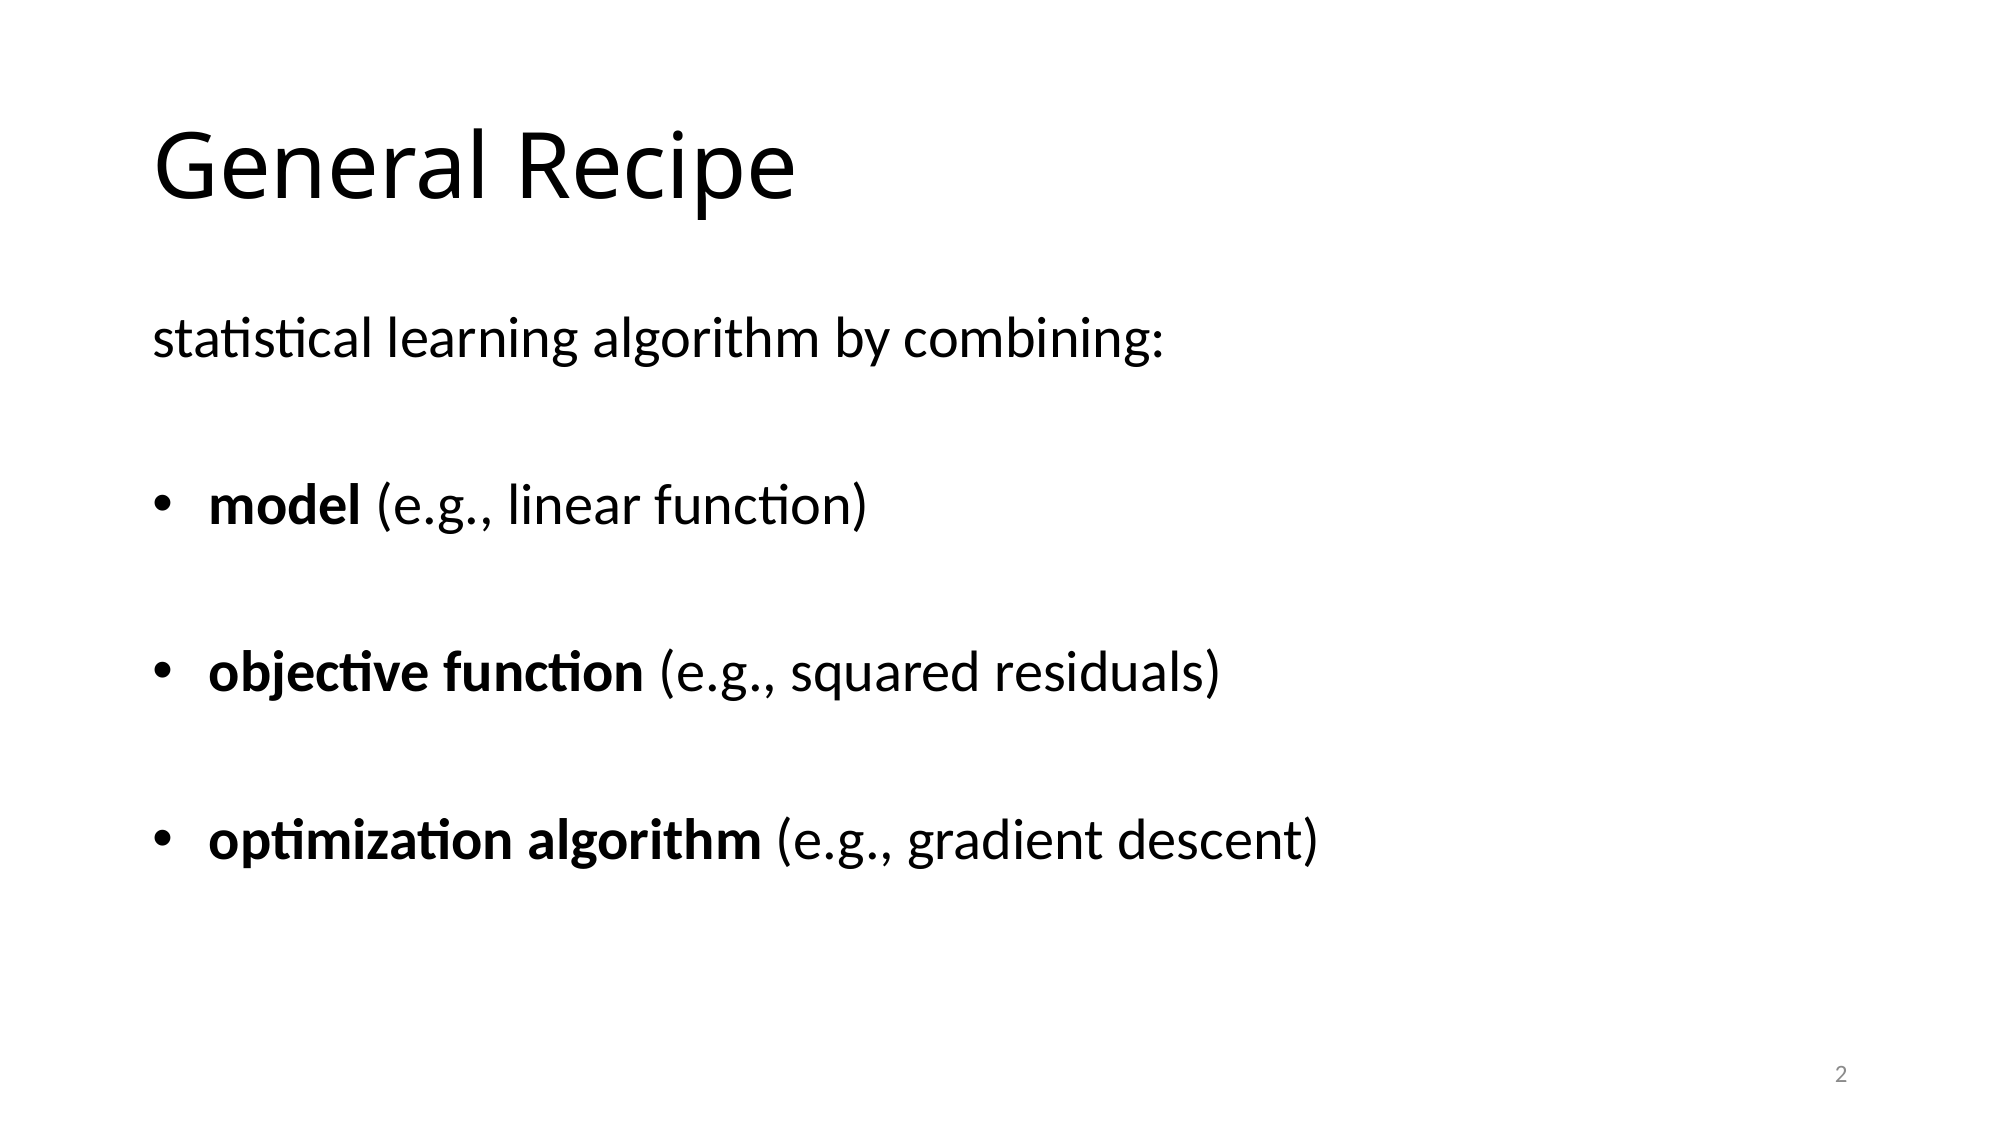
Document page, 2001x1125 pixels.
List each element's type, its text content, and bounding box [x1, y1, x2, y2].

list statistical learning algorithm by combining: model (e.g., linear function) objective function (e.g., squared residuals) optimization algorithm (e.g., gradient descent) [137, 299, 1863, 1014]
title General Recipe [137, 59, 1863, 278]
slide_number 2 [1412, 1042, 1863, 1103]
